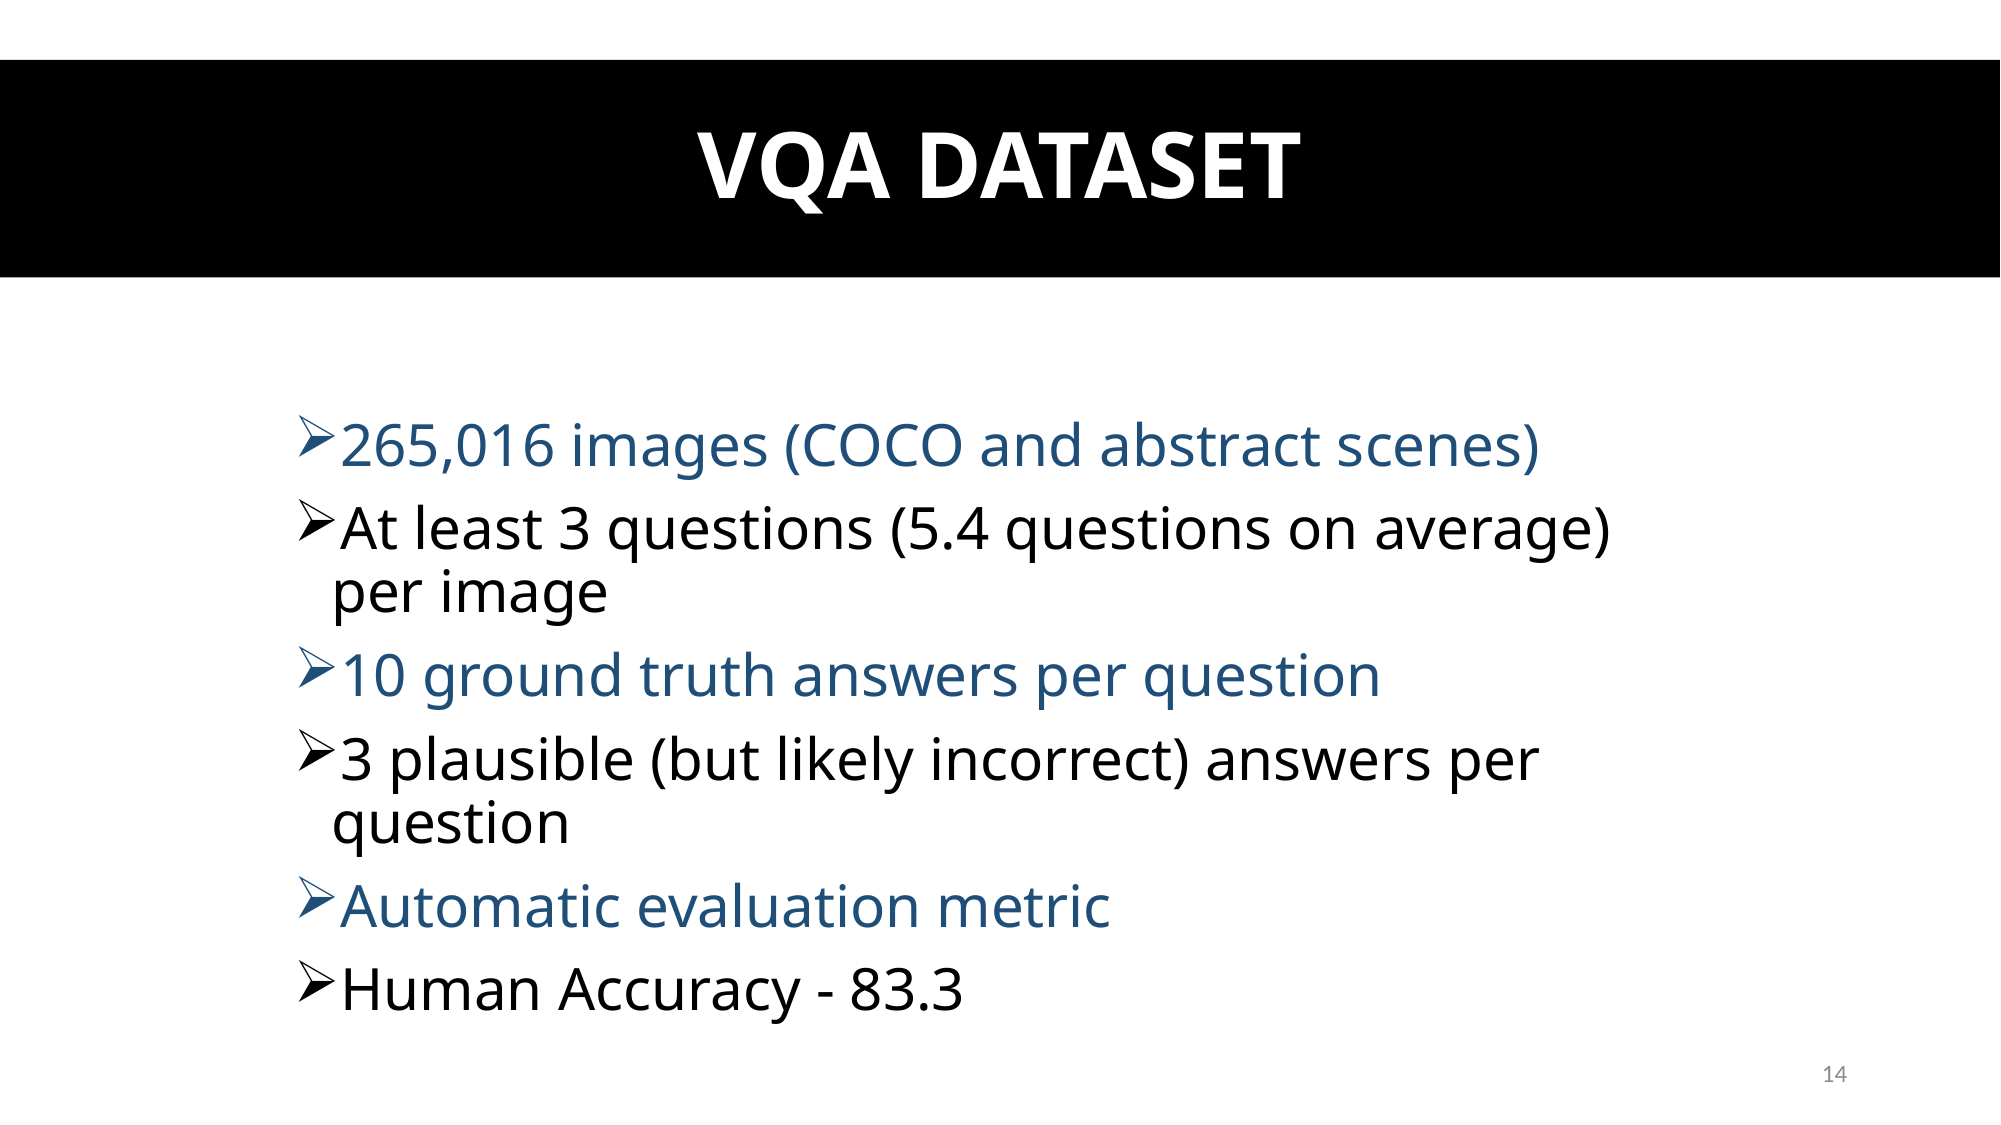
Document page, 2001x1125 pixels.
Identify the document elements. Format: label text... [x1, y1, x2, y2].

title VQA DATASET [0, 59, 2000, 278]
list 265,016 images (COCO and abstract scenes) At least 3 questions (5.4 questions on average) per image 10 ground truth answers per question 3 plausible (but likely incorrect) answers per question Automatic evaluation metric Human Accuracy - 83.3 [279, 408, 1721, 969]
slide_number 14 [1412, 1042, 1863, 1103]
